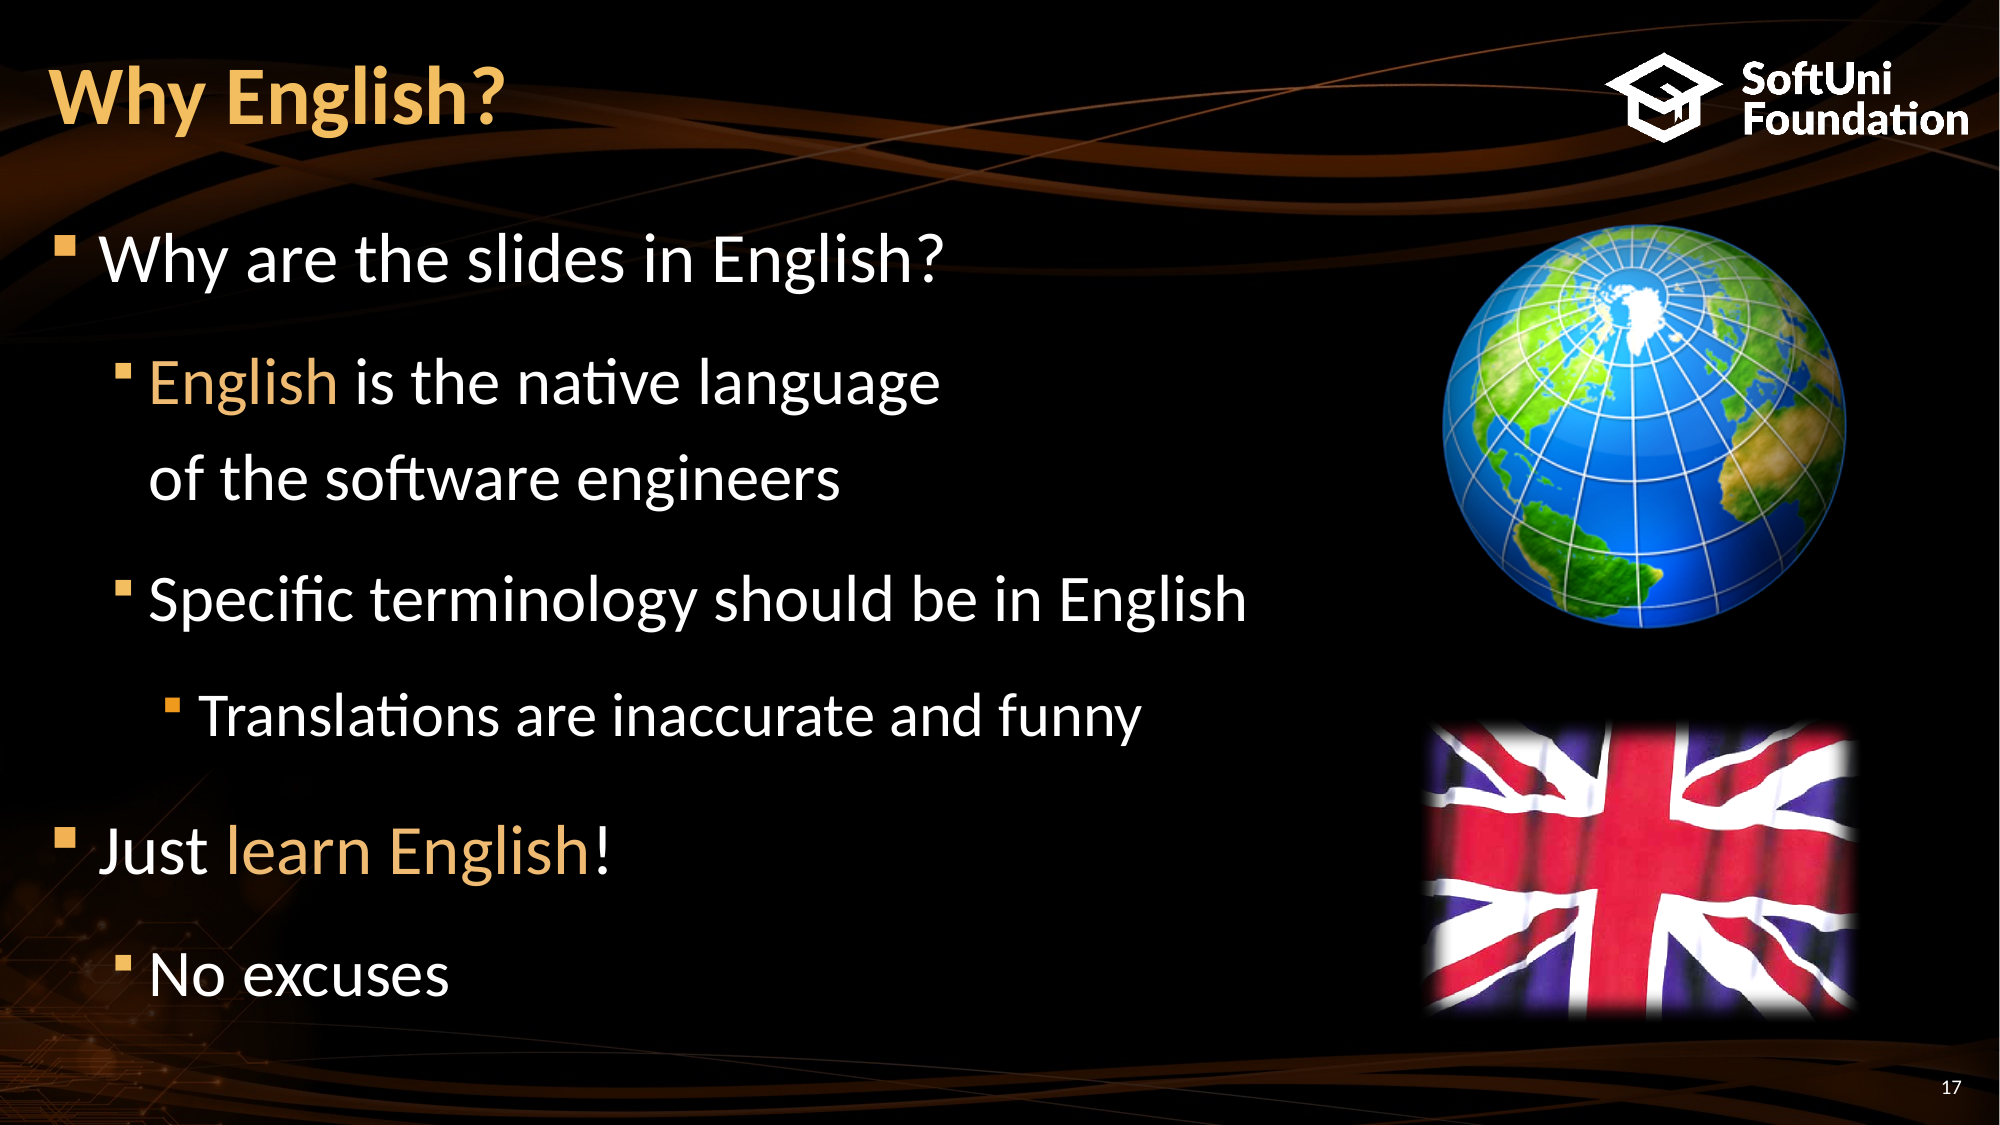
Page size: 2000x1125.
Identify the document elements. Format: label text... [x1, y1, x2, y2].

title Why English? [30, 6, 1602, 189]
picture [0, 0, 2000, 1125]
list Why are the slides in English? English is the native language of the software engineers Specific terminology should be in English Translations are inaccurate and funny Just learn English! No excuses [31, 188, 1968, 1103]
